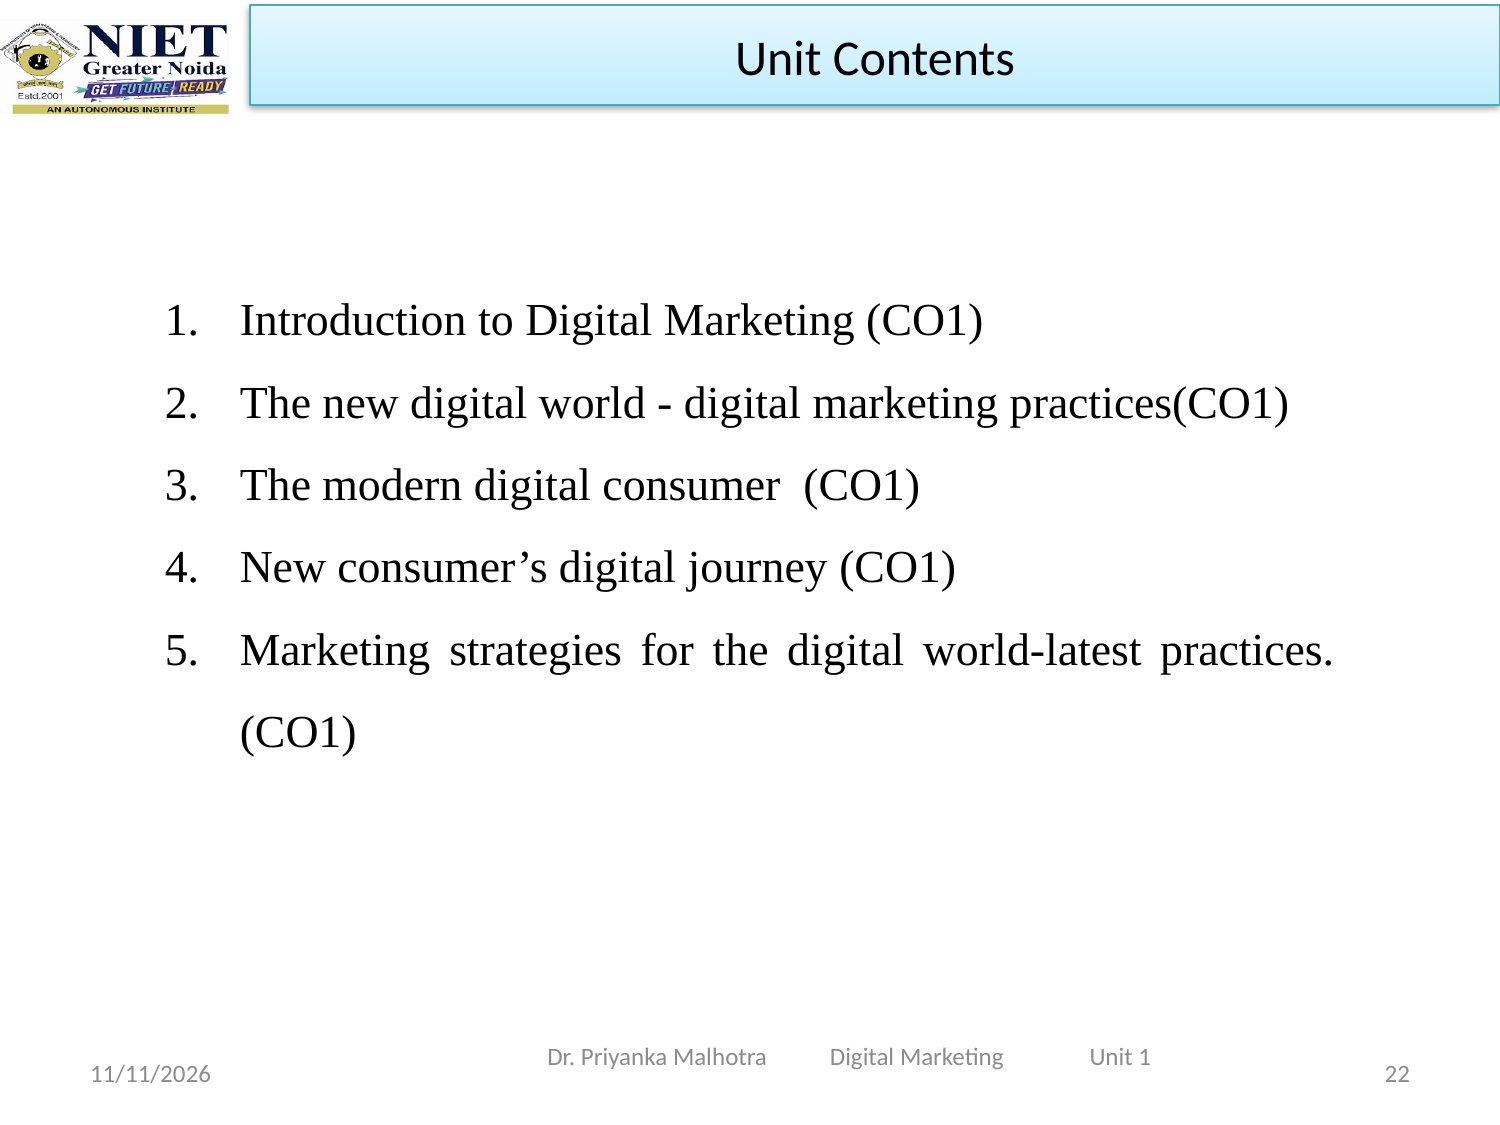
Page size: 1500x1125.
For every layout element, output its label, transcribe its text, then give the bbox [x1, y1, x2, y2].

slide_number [75, 1042, 425, 1103]
footer Dr. Priyanka Malhotra Digital Marketing Unit 1 [462, 1025, 1238, 1085]
text_box Unit Contents [249, 4, 1500, 106]
text_box Introduction to Digital Marketing (CO1) The new digital world - digital marketing practices(CO1) The modern digital consumer (CO1) New consumer’s digital journey (CO1) Marketing strategies for the digital world-latest practices. (CO1) [149, 200, 1350, 930]
slide_number 22 [1074, 1042, 1425, 1103]
picture [0, 4, 229, 140]
